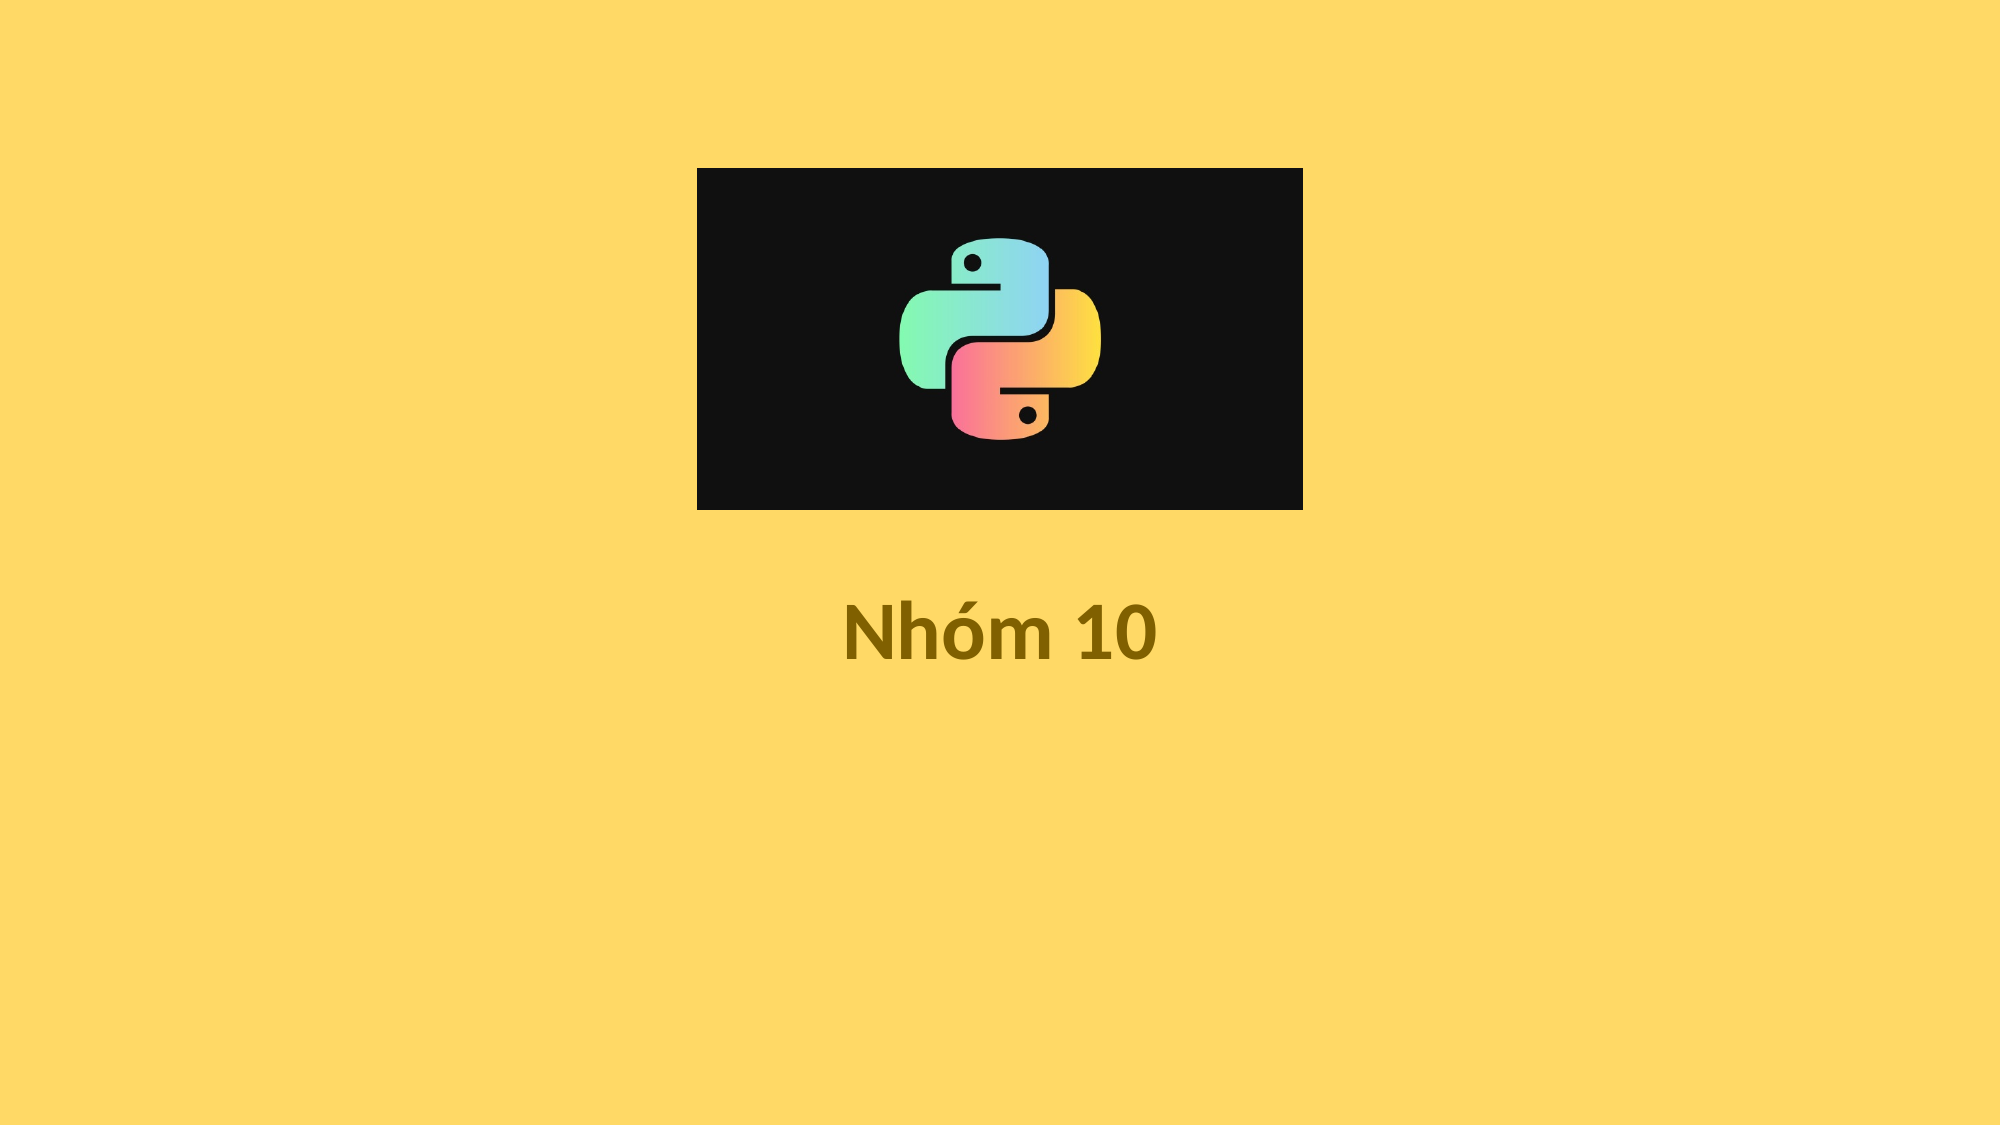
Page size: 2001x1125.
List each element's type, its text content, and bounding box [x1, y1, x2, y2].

picture [697, 168, 1303, 510]
text_box Nhóm 10 [672, 569, 1328, 684]
